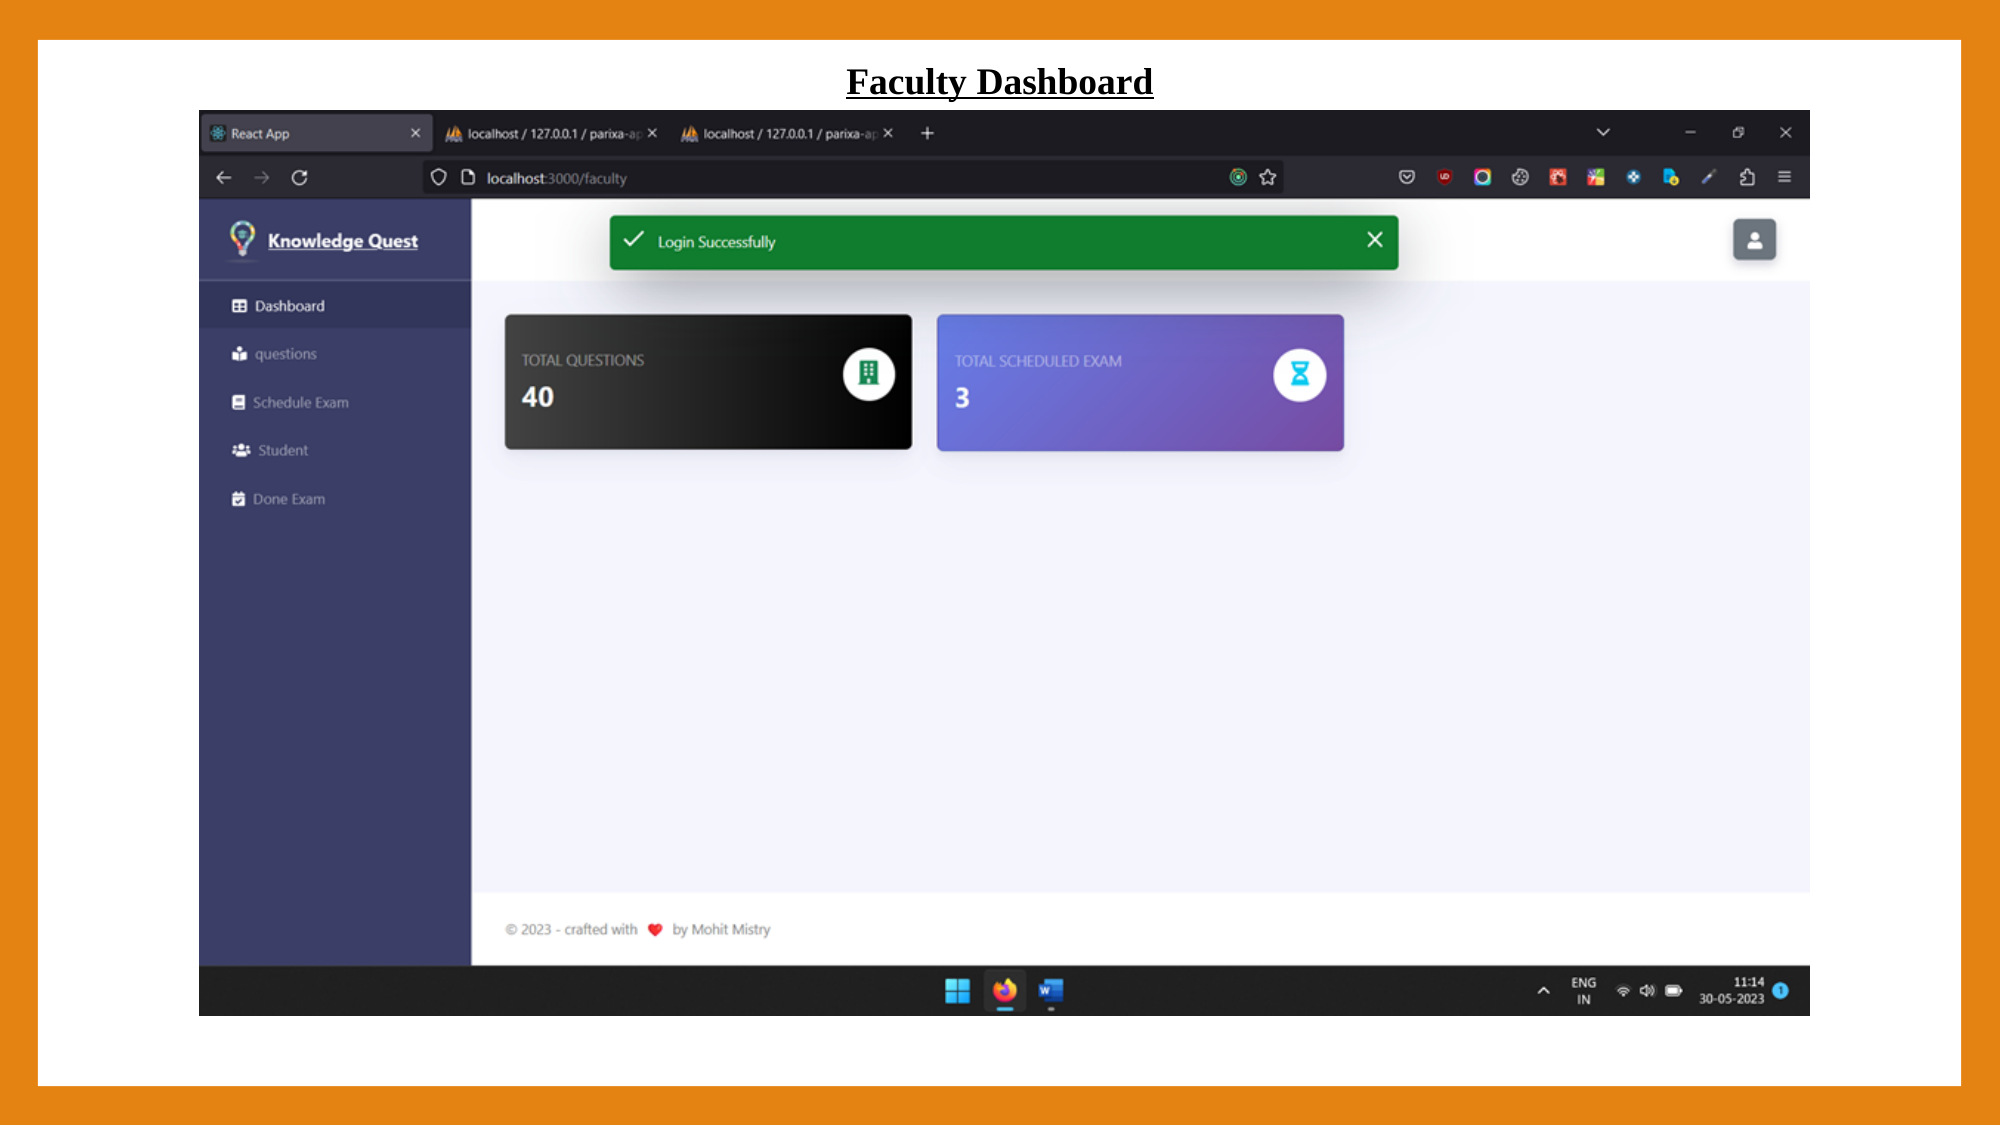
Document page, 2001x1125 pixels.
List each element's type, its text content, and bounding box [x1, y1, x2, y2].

text_box Faculty Dashboard [831, 43, 1169, 109]
picture [198, 110, 1810, 1017]
